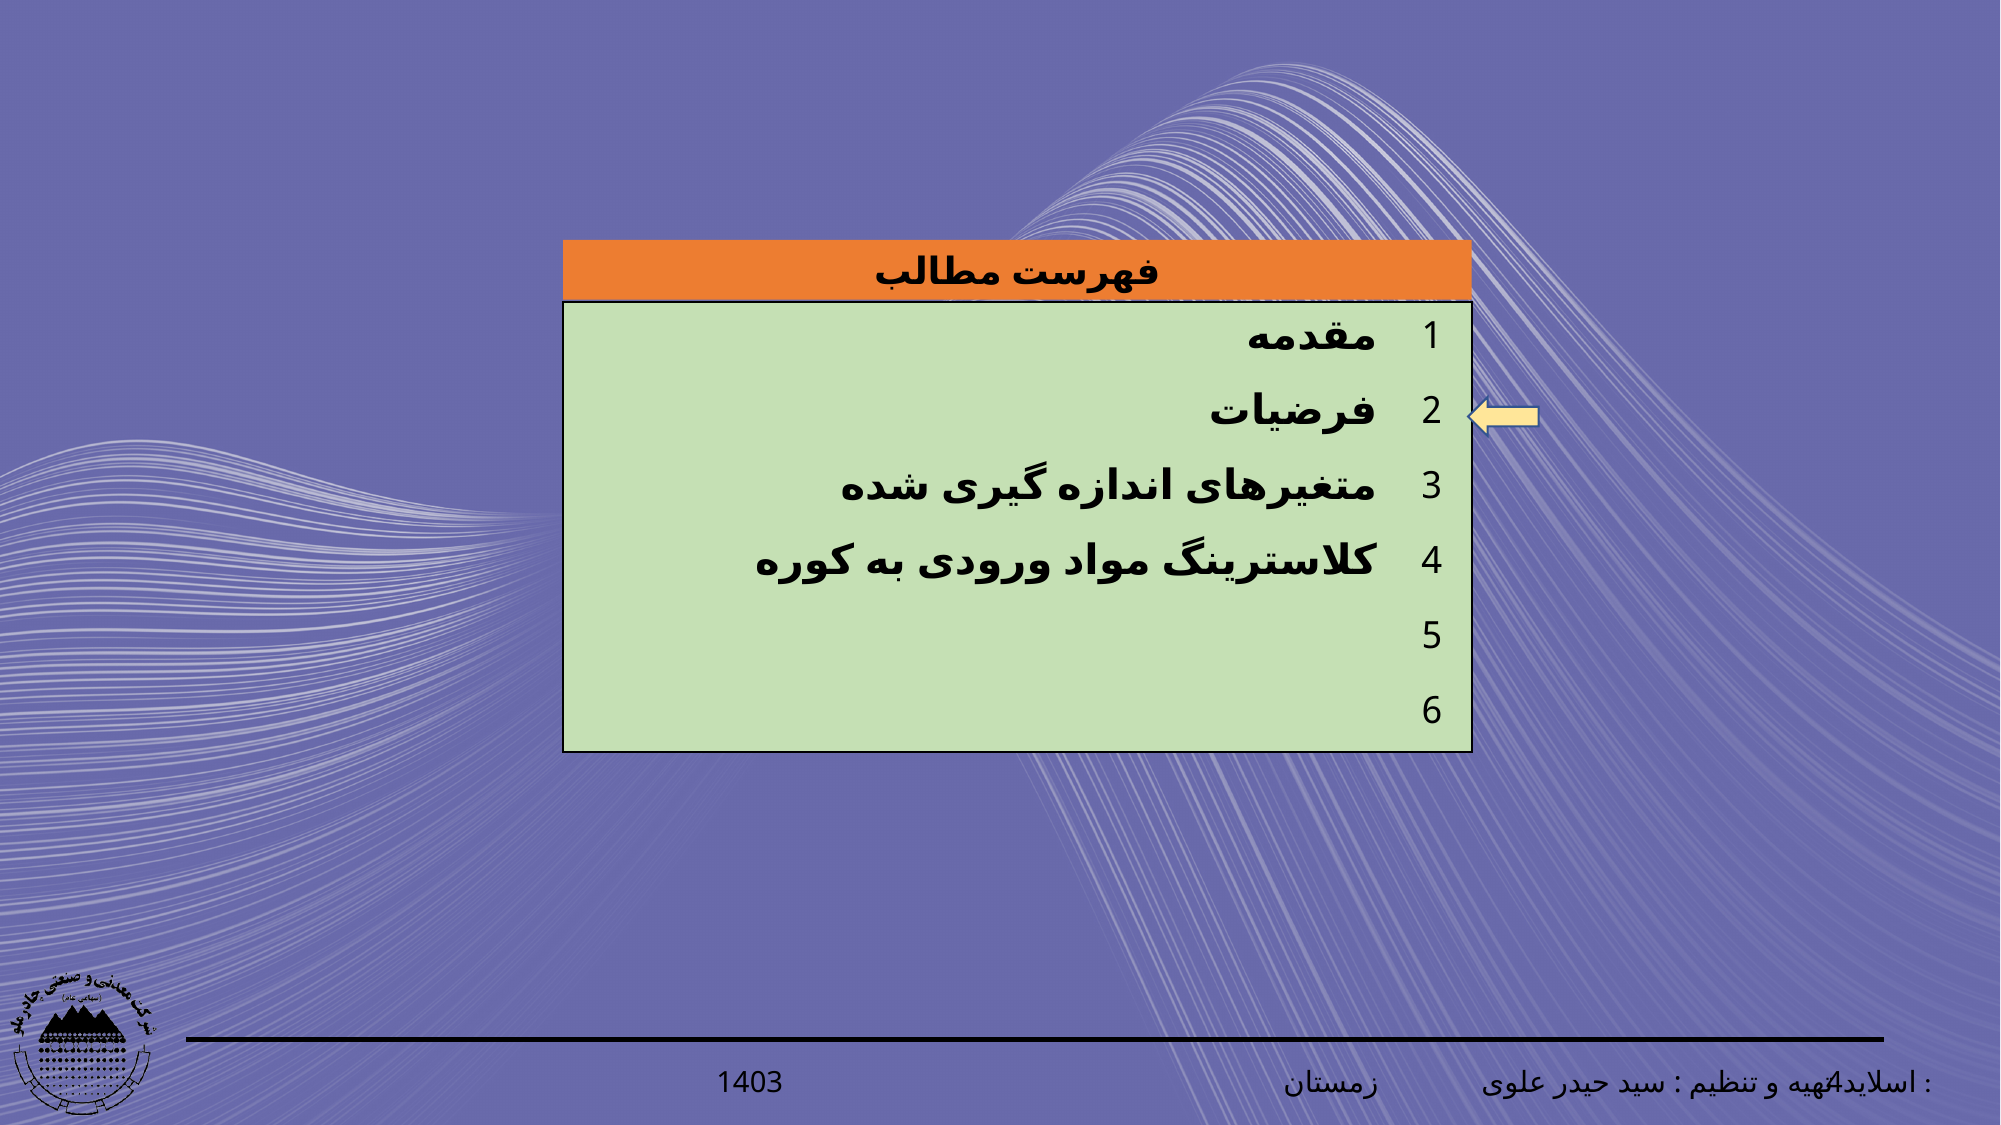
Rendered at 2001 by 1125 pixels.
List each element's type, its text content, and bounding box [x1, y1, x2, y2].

text_box [1466, 394, 1540, 439]
picture [0, 0, 2001, 1125]
footer تهیه و تنظیم : سید حیدر علوی زمستان 1403 [699, 1052, 1300, 1113]
slide_number 4اسلاید : [1503, 1052, 1954, 1113]
